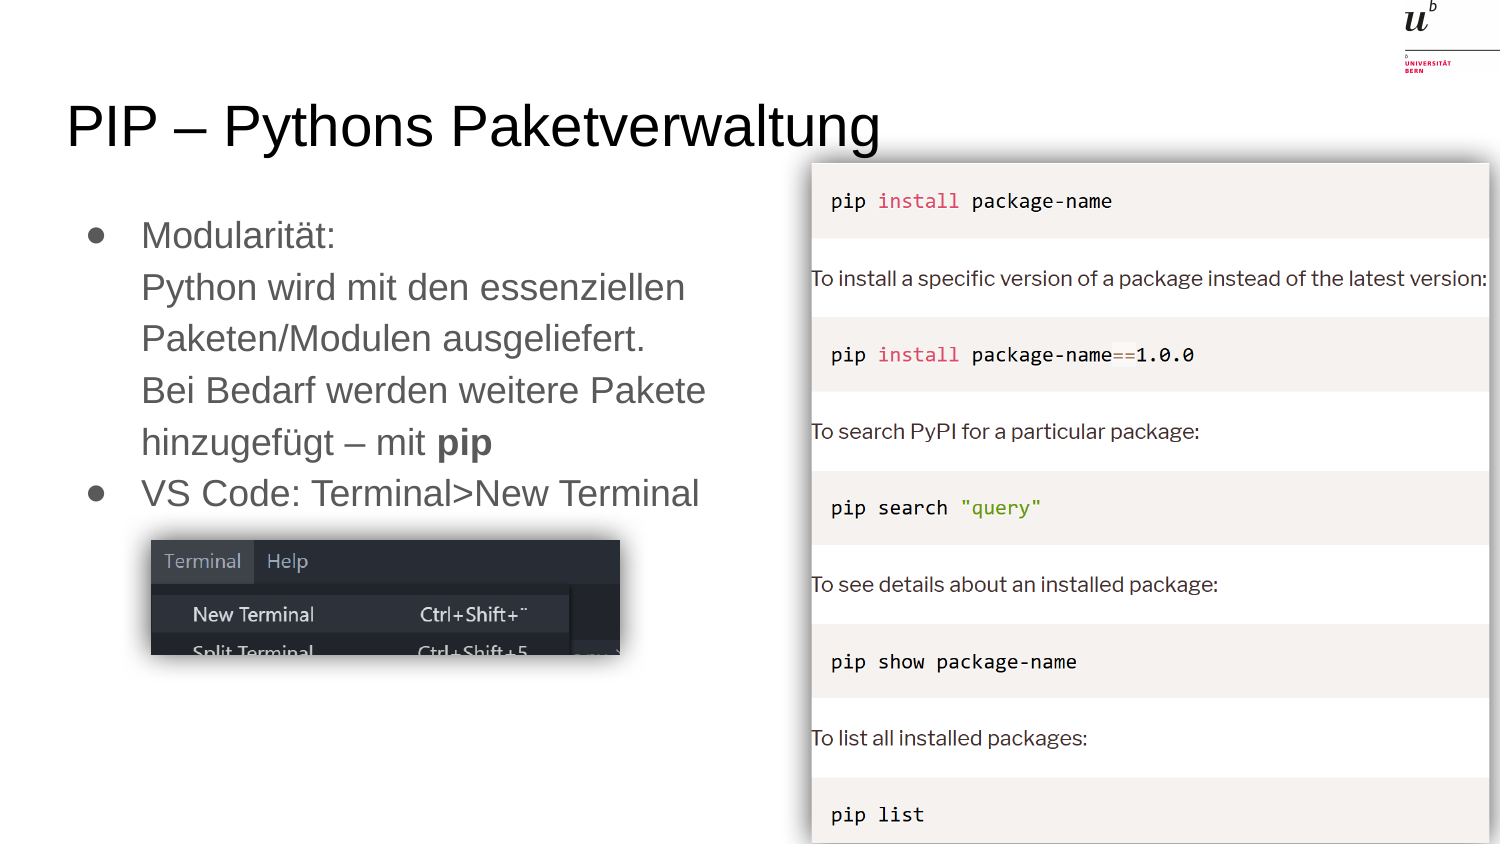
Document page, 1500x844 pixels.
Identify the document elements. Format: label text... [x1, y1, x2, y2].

picture [1405, 0, 1500, 73]
picture [811, 163, 1490, 843]
title PIP – Pythons Paketverwaltung [51, 72, 1449, 167]
list Modularität: Python wird mit den essenziellen Paketen/Modulen ausgeliefert. Bei Bedarf werden weitere Pakete hinzugefügt – mit pip VS Code: Terminal>New Terminal [51, 189, 788, 750]
picture [150, 540, 621, 655]
